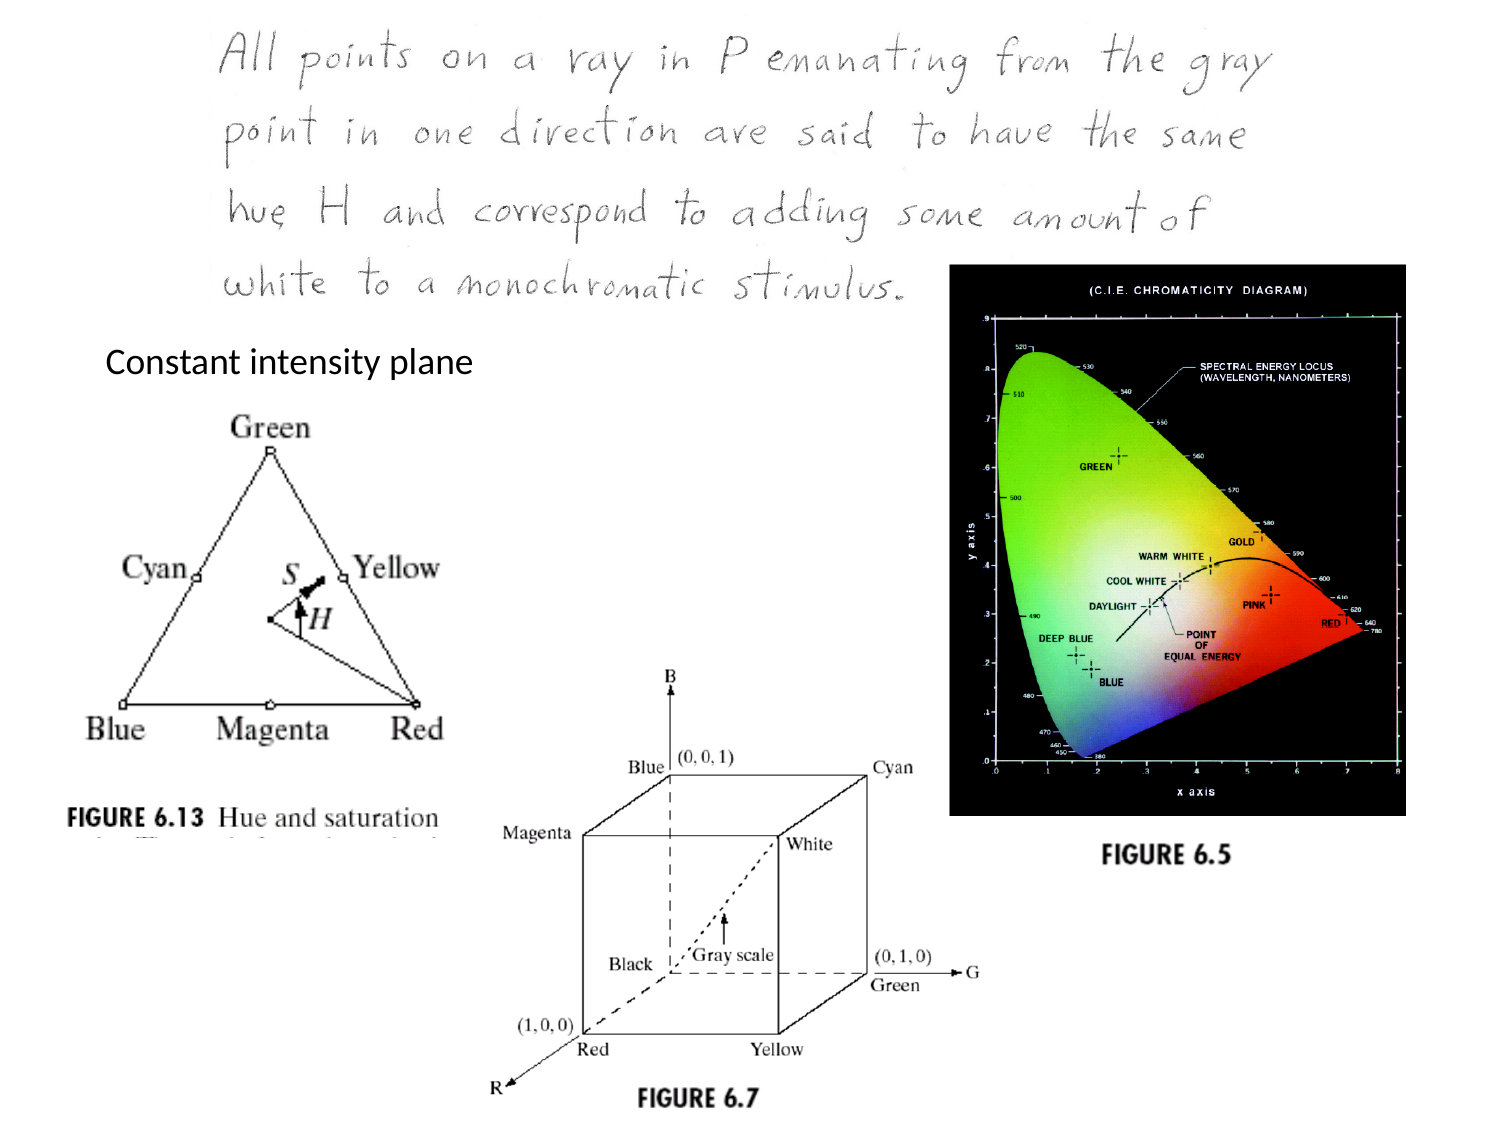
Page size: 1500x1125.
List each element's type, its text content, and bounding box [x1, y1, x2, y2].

text_box Constant intensity plane [90, 329, 490, 390]
picture [209, 14, 1411, 1113]
picture [1094, 839, 1252, 870]
picture [59, 794, 446, 838]
picture [74, 389, 461, 776]
